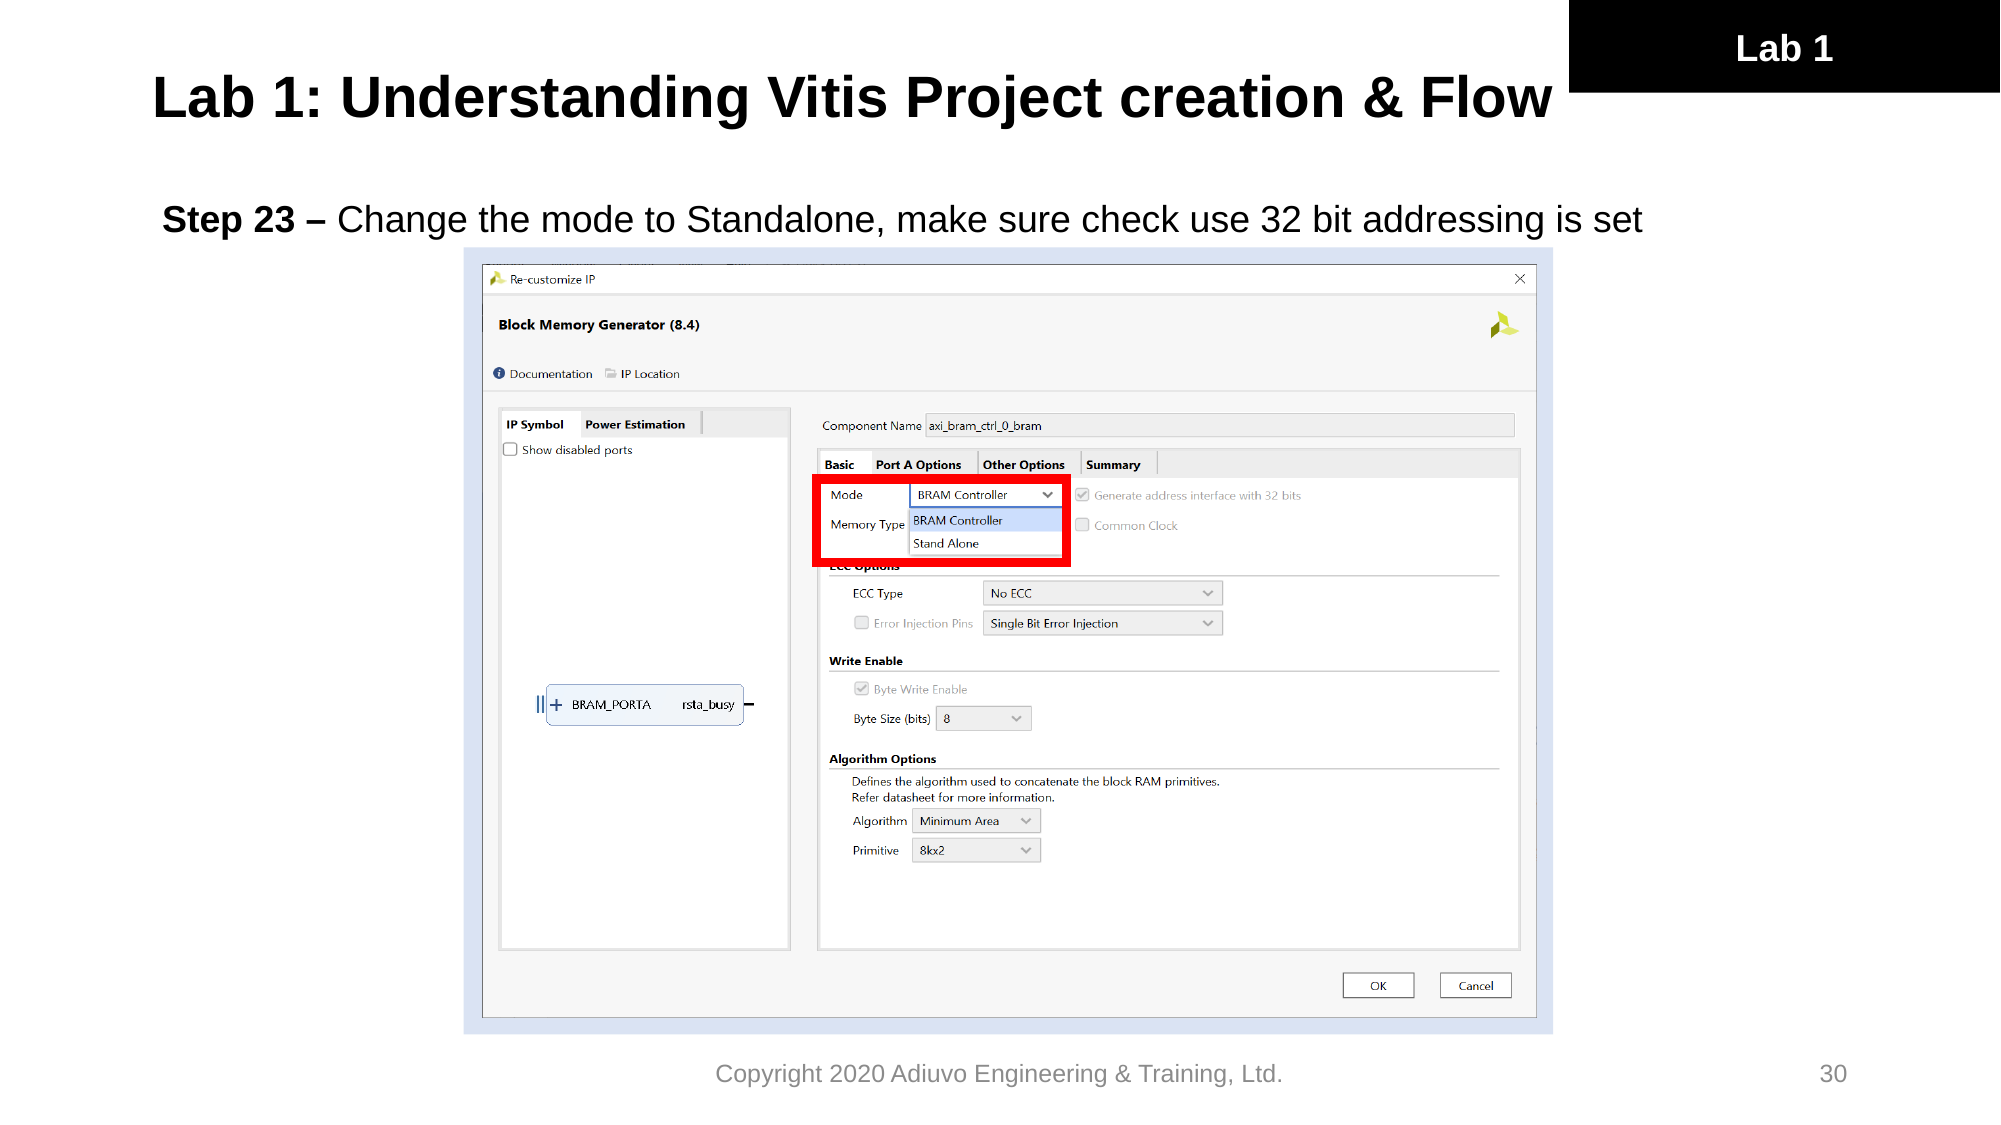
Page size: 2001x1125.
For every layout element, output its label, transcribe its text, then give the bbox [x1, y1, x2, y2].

footer Copyright 2020 Adiuvo Engineering & Training, Ltd. [662, 1042, 1338, 1103]
picture [482, 264, 1537, 1018]
title Lab 1: Understanding Vitis Project creation & Flow [137, 59, 1863, 153]
text_box [463, 293, 1554, 1036]
text_box Lab 1 [1568, 0, 2000, 94]
text_box Step 23 – Change the mode to Standalone, make sure check use 32 bit addressing is set [147, 187, 1873, 293]
slide_number 30 [1412, 1042, 1863, 1103]
